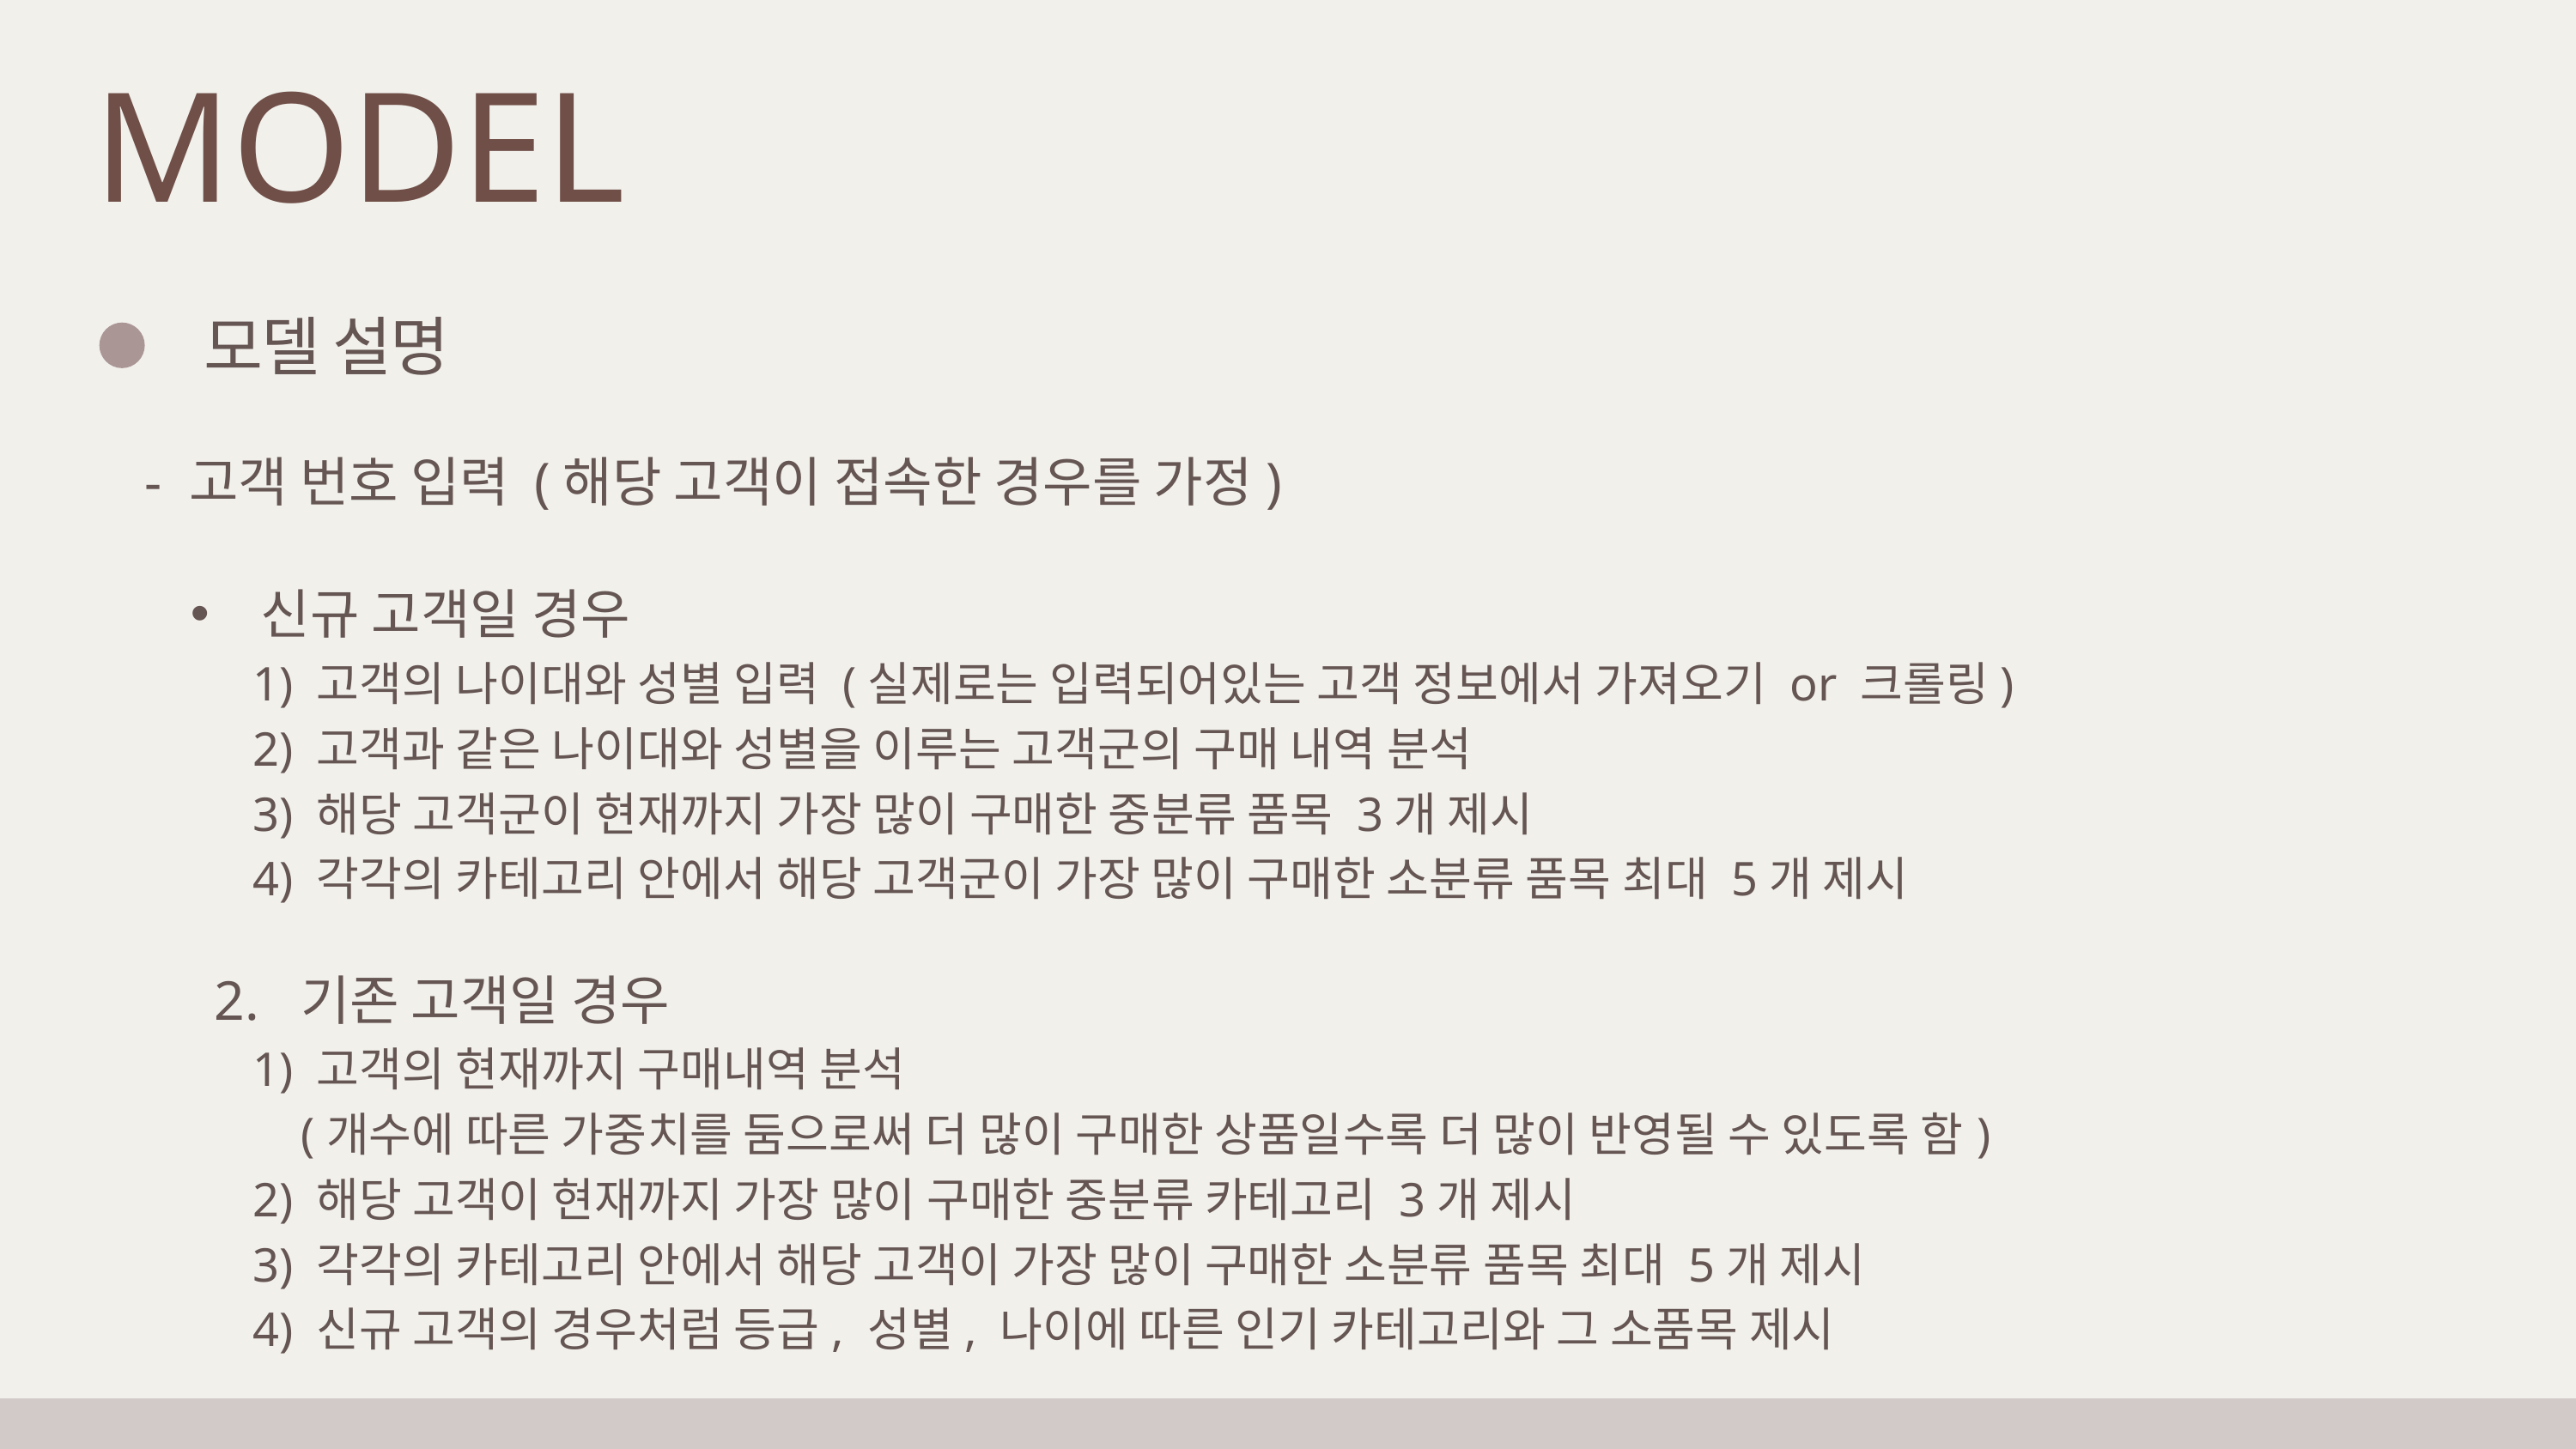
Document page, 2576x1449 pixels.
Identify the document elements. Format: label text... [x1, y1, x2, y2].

text_box - 고객 번호 입력 (해당 고객이 접속한 경우를 가정) 신규 고객일 경우 1) 고객의 나이대와 성별 입력 (실제로는 입력되어있는 고객 정보에서 가져오기 or 크롤링) 2) 고객과 같은 나이대와 성별을 이루는 고객군의 구매 내역 분석 3) 해당 고객군이 현재까지 가장 많이 구매한 중분류 품목 3개 제시 4) 각각의 카테고리 안에서 해당 고객군이 가장 많이 구매한 소분류 품목 최대 5개 제시 2. 기존 고객일 경우 1) 고객의 현재까지 구매내역 분석 (개수에 따른 가중치를 둠으로써 더 많이 구매한 상품일수록 더 많이 반영될 수 있도록 함) 2) 해당 고객이 현재까지 가장 많이 구매한 중분류 카테고리 3개 제시 3) 각각의 카테고리 안에서 해당 고객이 가장 많이 구매한 소분류 품목 최대 5개 제시 4) 신규 고객의 경우처럼 등급, 성별, 나이에 따른 인기 카테고리와 그 소품목 제시 [144, 437, 2432, 1356]
text_box 모델 설명 [204, 306, 1319, 384]
text_box MODEL [94, 103, 653, 233]
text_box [99, 322, 145, 369]
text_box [0, 1397, 2576, 1449]
